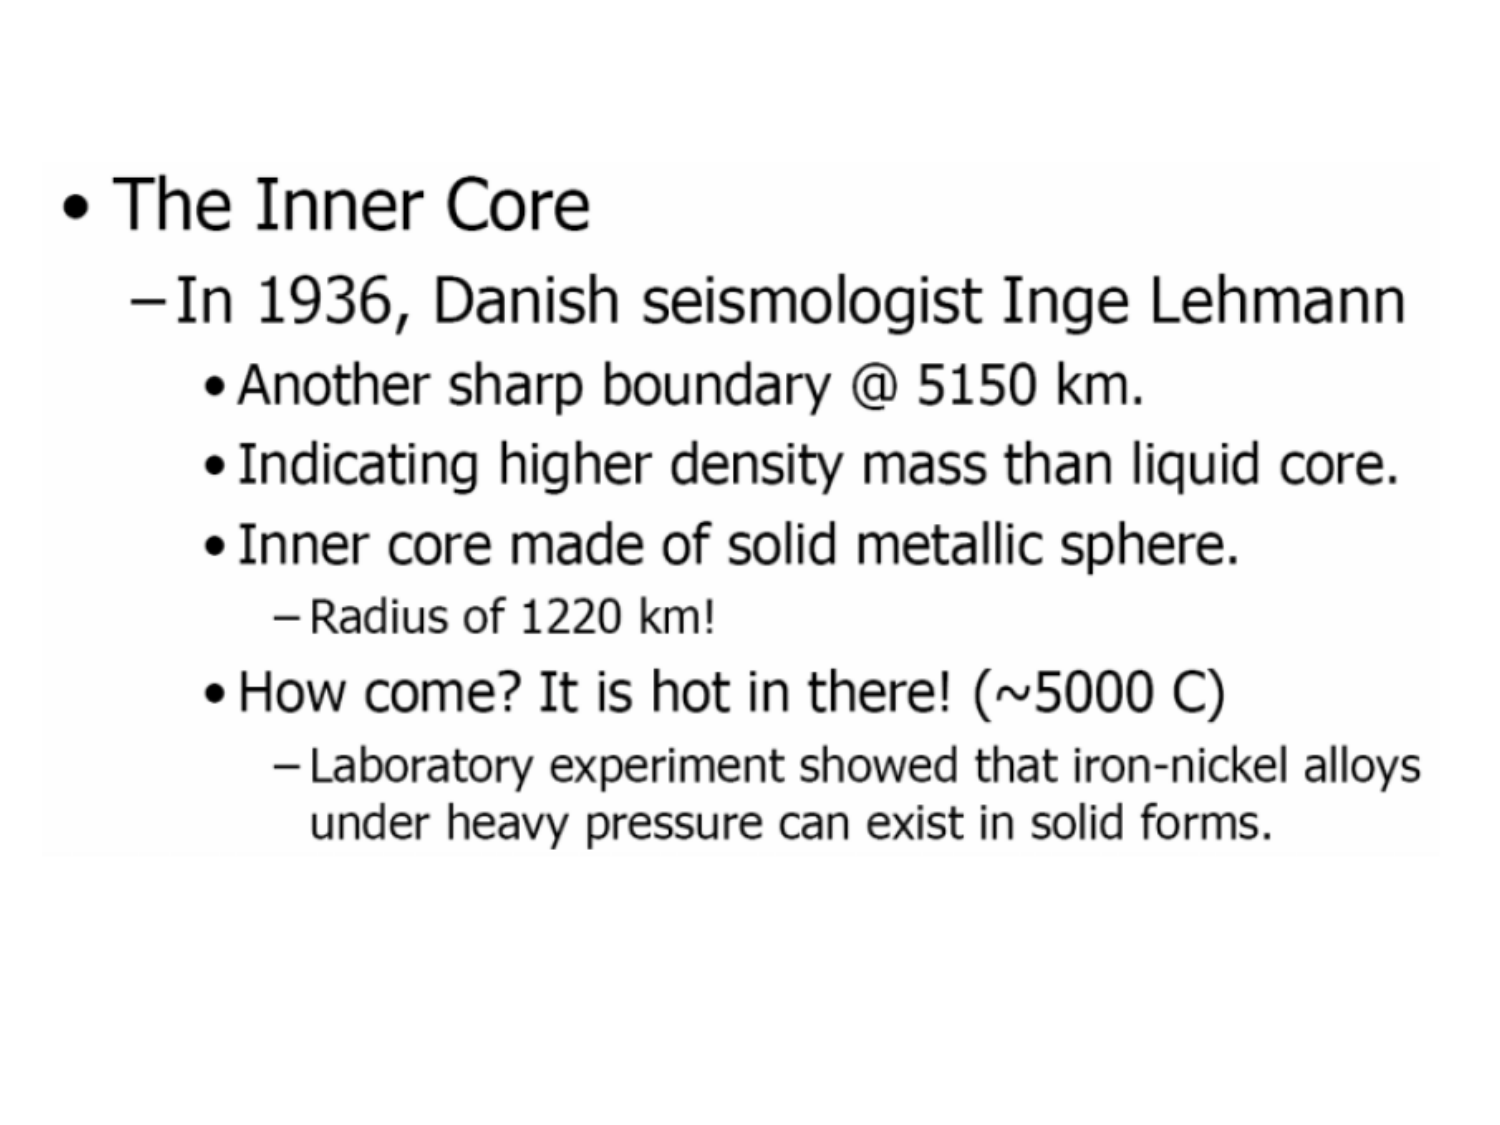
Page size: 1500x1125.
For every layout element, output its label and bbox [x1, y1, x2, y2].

picture [40, 148, 1465, 882]
